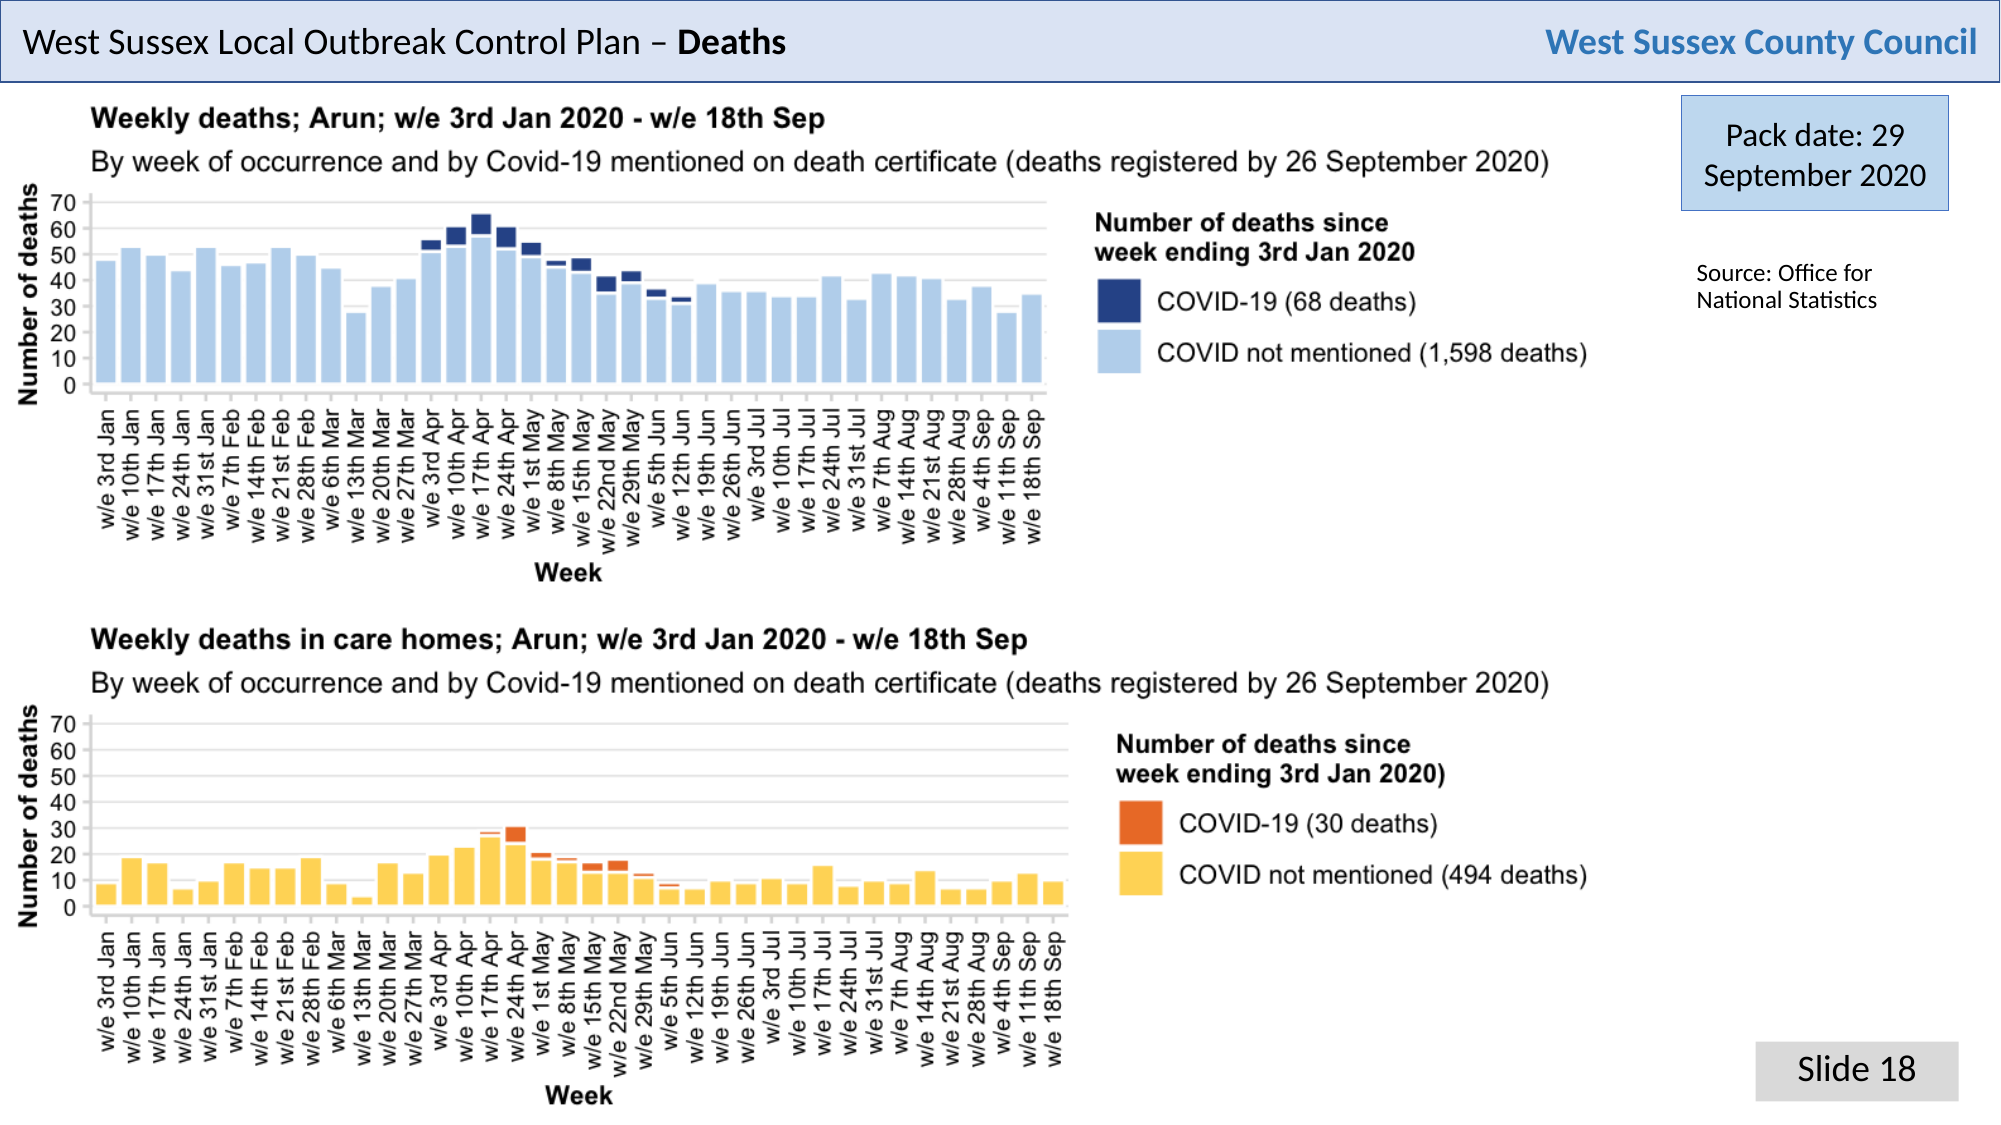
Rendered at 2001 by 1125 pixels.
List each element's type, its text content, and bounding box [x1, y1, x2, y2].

picture [3, 612, 1619, 1125]
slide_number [1681, 95, 1949, 211]
list Slide 18 [1755, 1041, 1959, 1102]
list Source: Office for National Statistics [1681, 252, 1959, 289]
picture [3, 91, 1619, 602]
